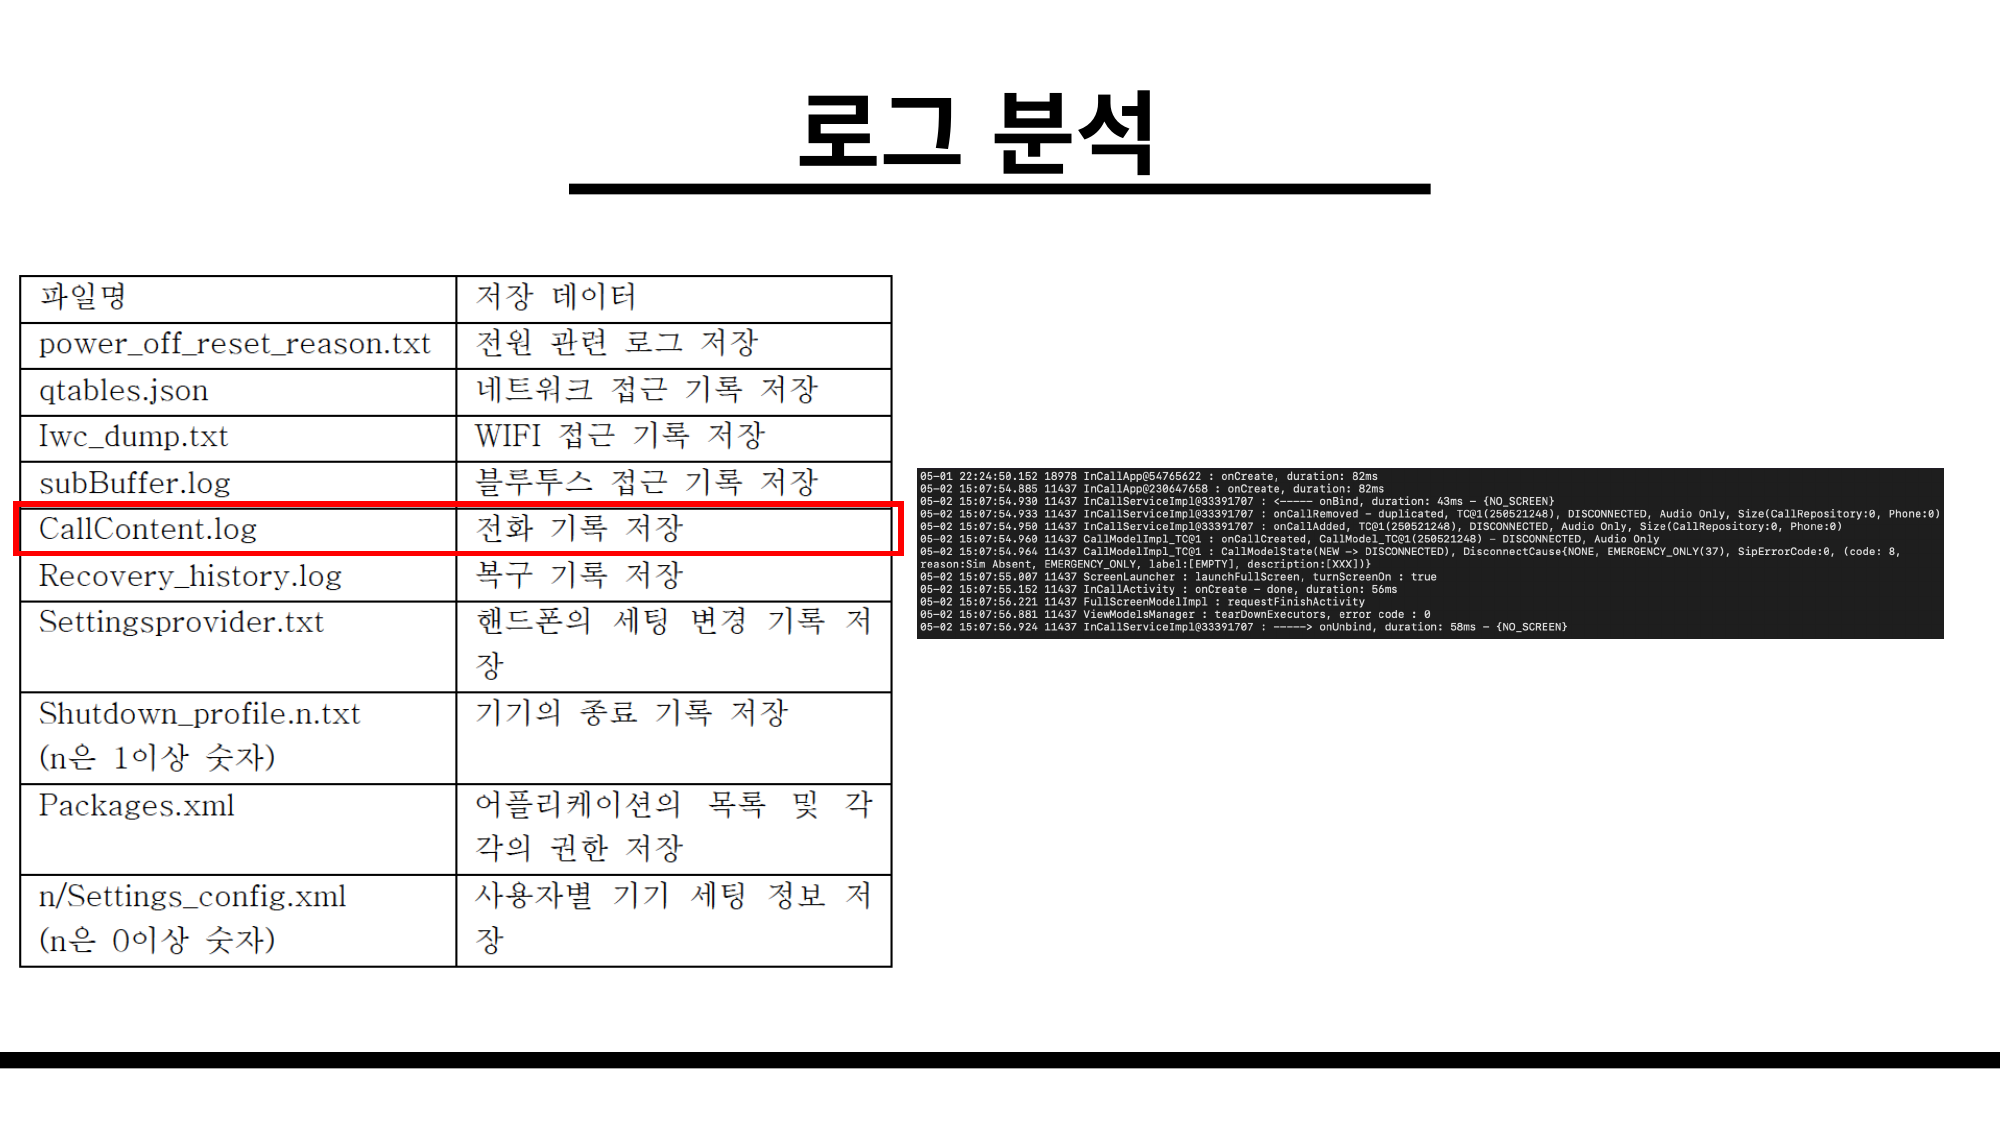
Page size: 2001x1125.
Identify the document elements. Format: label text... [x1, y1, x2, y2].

text_box [568, 183, 1432, 195]
text_box [0, 1051, 2000, 1069]
picture [15, 274, 902, 973]
picture [917, 468, 1945, 639]
text_box 로그 분석 [781, 68, 1175, 193]
